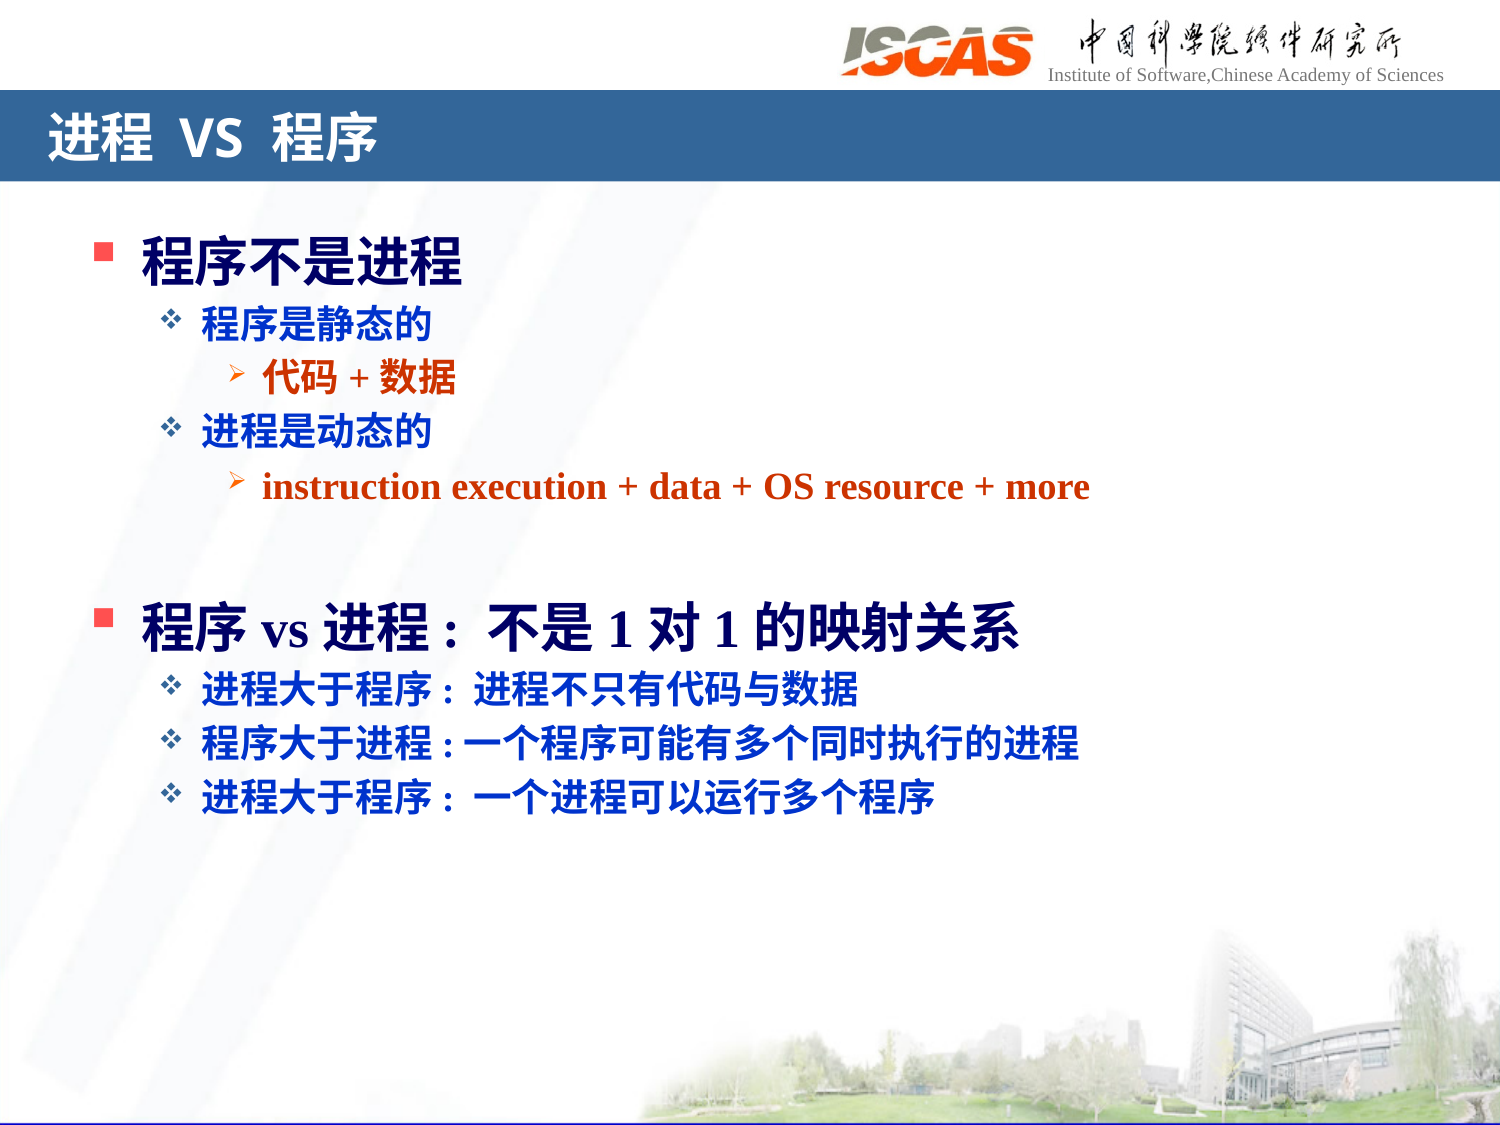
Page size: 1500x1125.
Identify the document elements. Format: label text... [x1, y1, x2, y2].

picture [1077, 15, 1402, 71]
title 进程 VS 程序 [0, 89, 1500, 182]
picture [837, 18, 1045, 87]
picture [0, 182, 1500, 1125]
list 程序不是进程 程序是静态的 代码+数据 进程是动态的 instruction execution + data + OS resource + more 程序vs进程: 不是1对1的映射关系 进程大于程序: 进程不只有代码与数据 程序大于进程:一个程序可能有多个同时执行的进程 进程大于程序: 一个进程可以运行多个程序 [73, 219, 1427, 1024]
